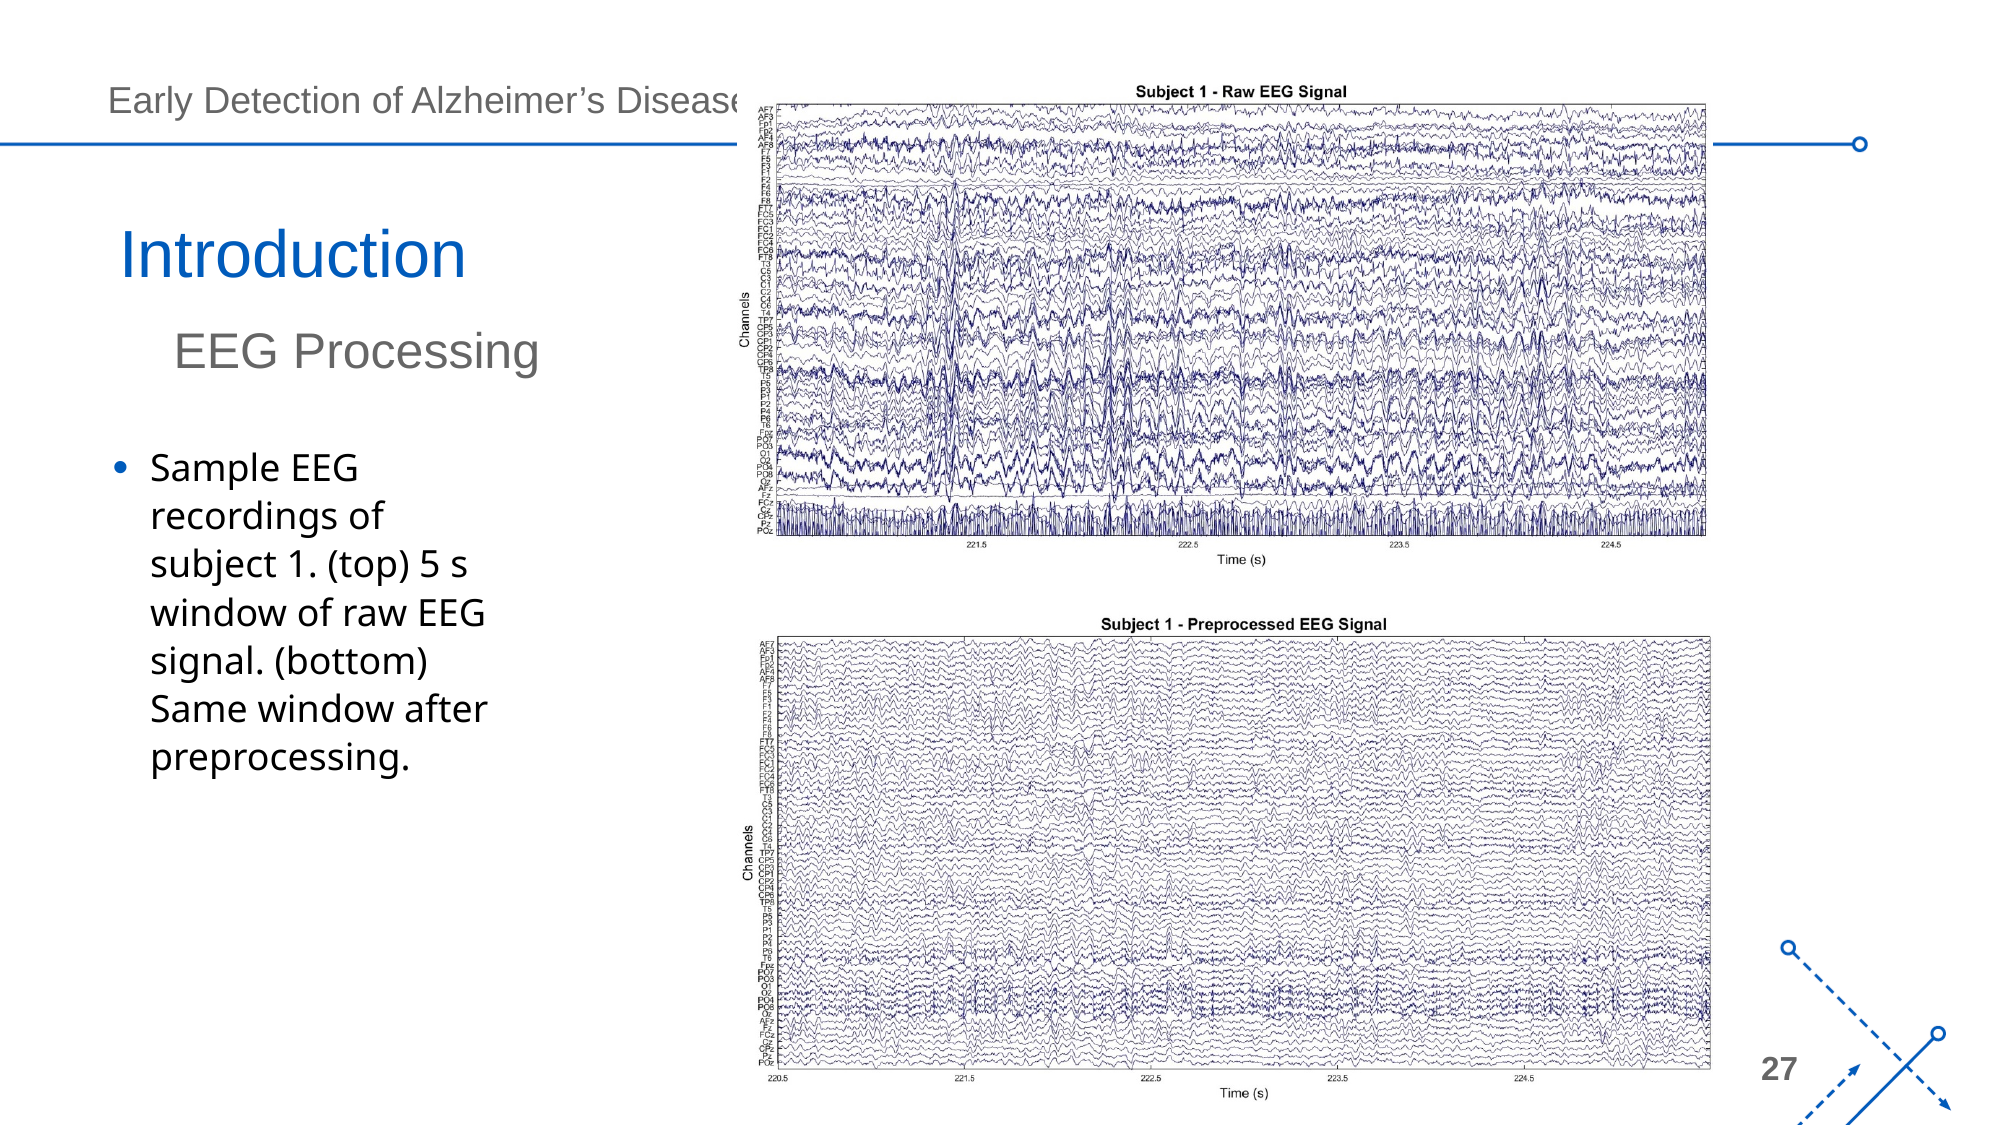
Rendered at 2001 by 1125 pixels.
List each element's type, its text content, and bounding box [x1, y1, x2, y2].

title Introduction [104, 211, 737, 299]
text_box EEG Processing [158, 317, 737, 387]
list Sample EEG recordings of subject 1. (top) 5 s window of raw EEG signal. (bottom) Same window after preprocessing. [97, 433, 516, 1013]
picture [0, 0, 2001, 1125]
